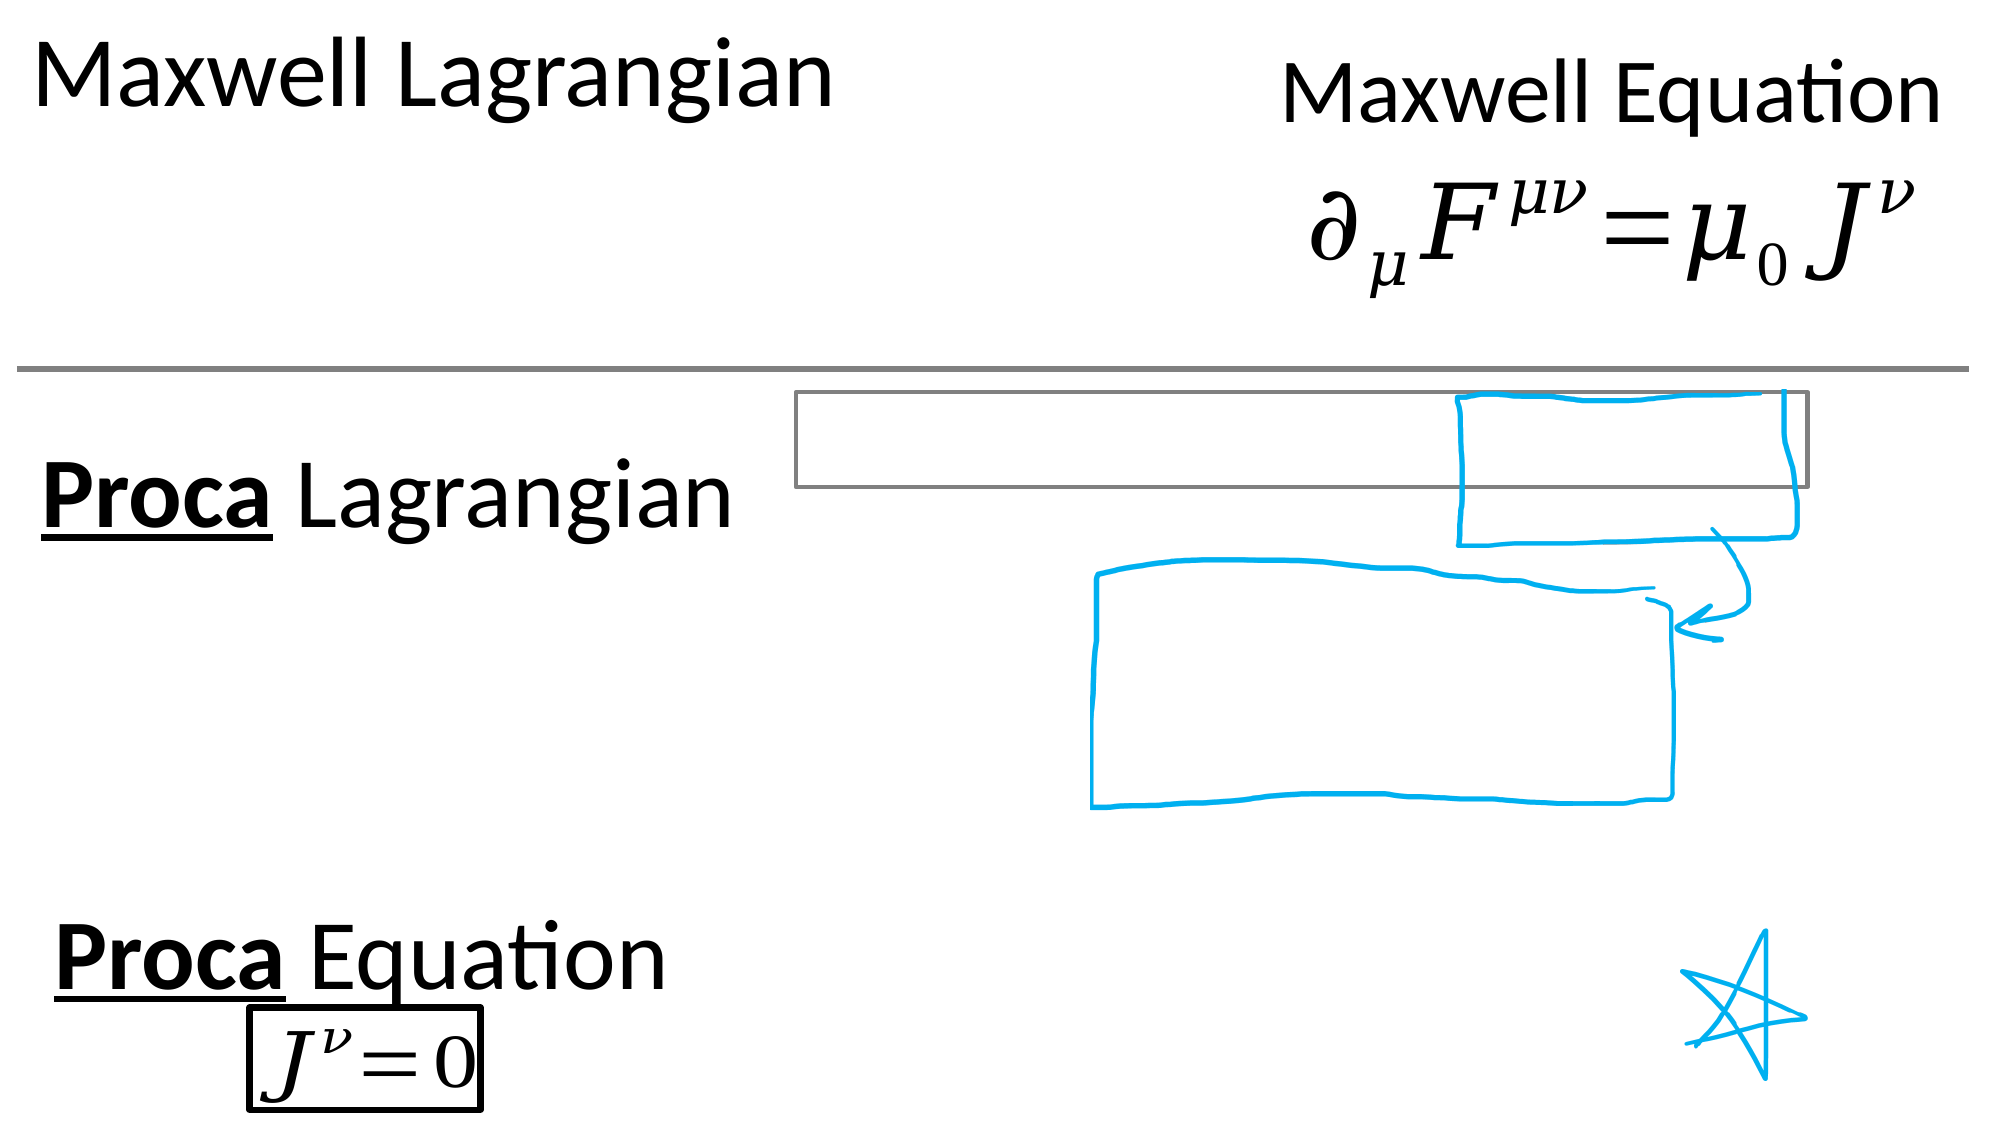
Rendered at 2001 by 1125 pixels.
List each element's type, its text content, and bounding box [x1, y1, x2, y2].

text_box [767, 386, 1811, 567]
text_box Proca Lagrangian [26, 420, 767, 556]
picture [1094, 567, 1746, 804]
text_box Proca Equation [39, 882, 691, 1017]
picture [1090, 389, 1817, 1090]
text_box Maxwell Equation [1250, 23, 1974, 148]
text_box Maxwell Lagrangian [16, 0, 1255, 134]
picture [1090, 567, 1112, 666]
